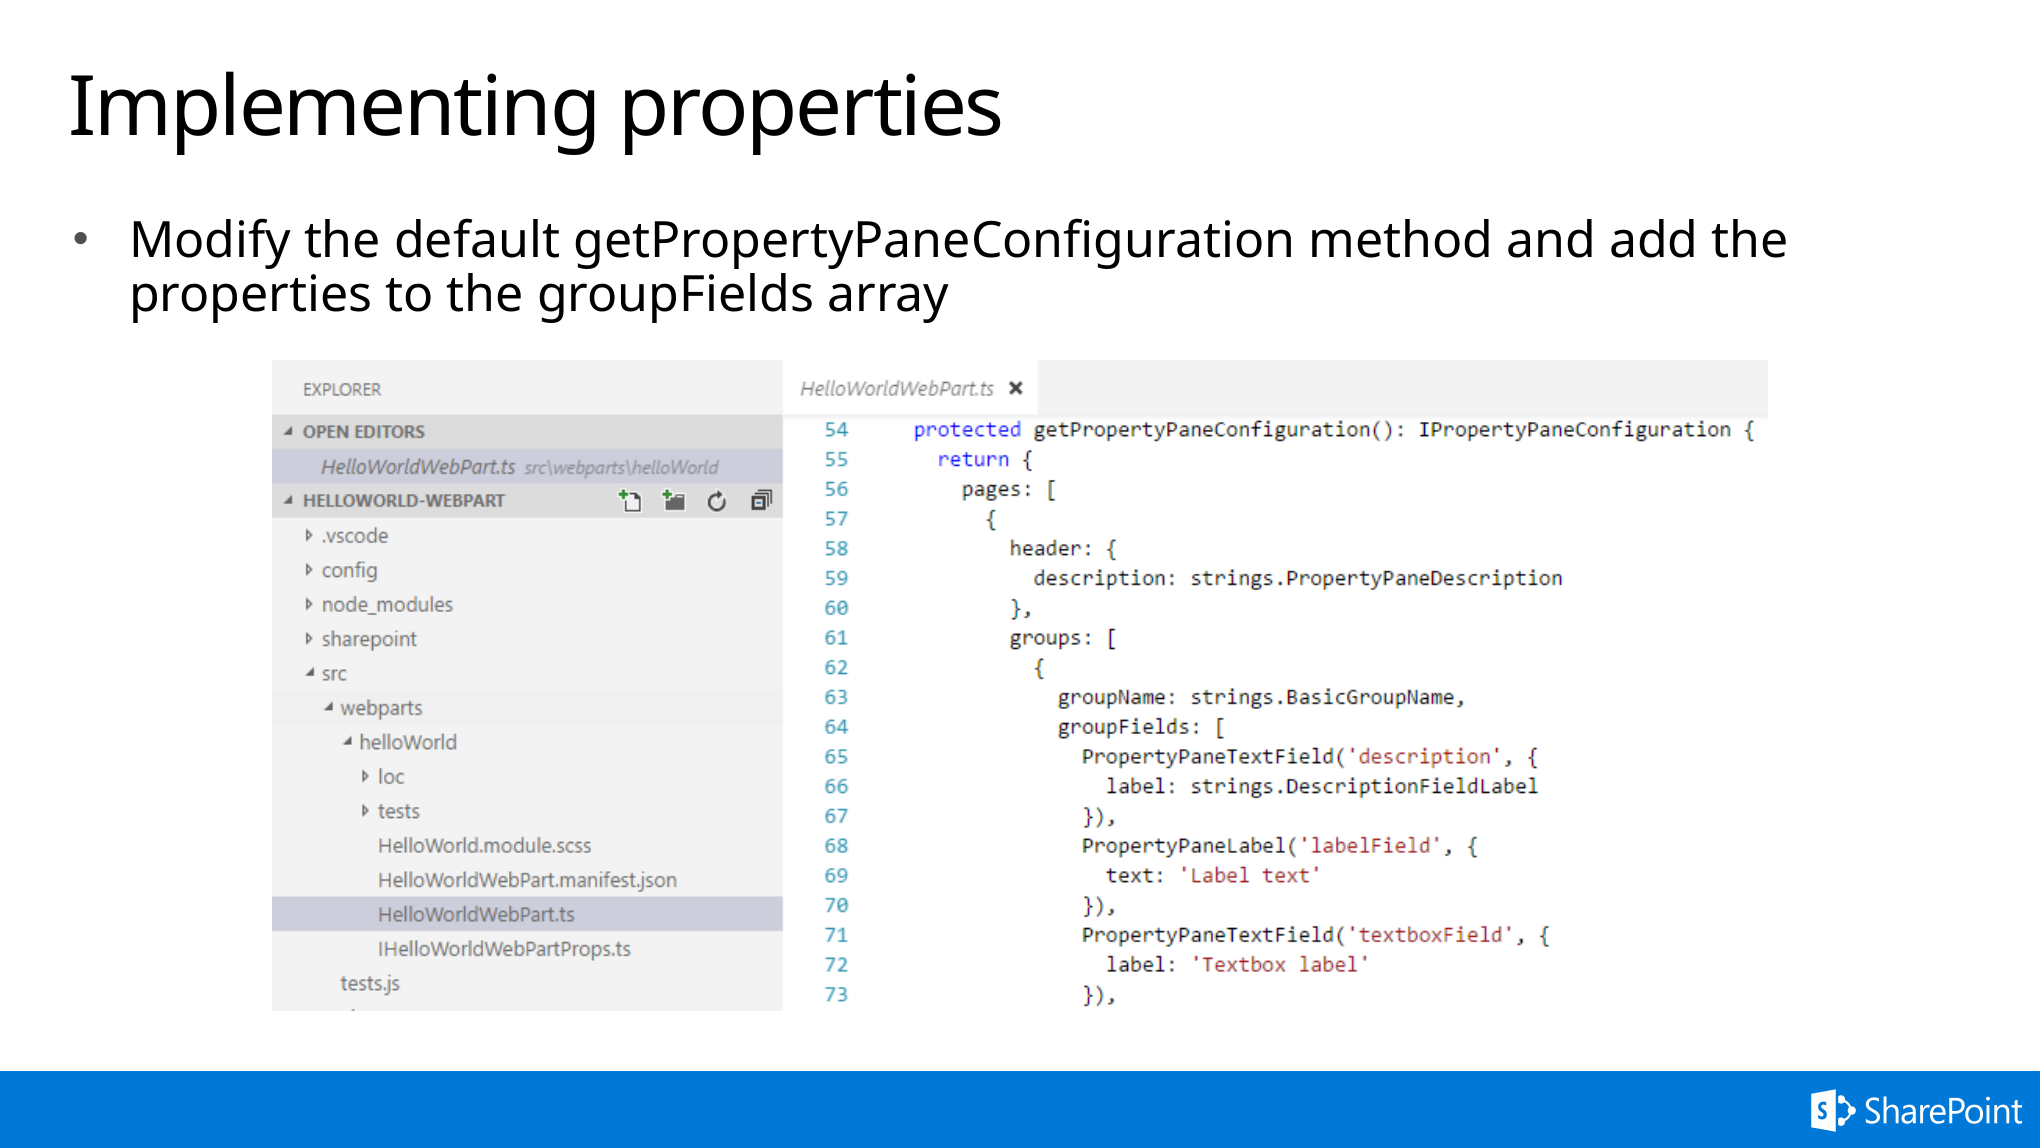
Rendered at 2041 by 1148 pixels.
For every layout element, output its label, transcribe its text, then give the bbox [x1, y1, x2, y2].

title Implementing properties [45, 48, 1996, 199]
list Modify the default getPropertyPaneConfiguration method and add the properties to the groupFields array [48, 198, 1999, 339]
picture [1793, 1071, 2040, 1148]
picture [272, 360, 1768, 1011]
